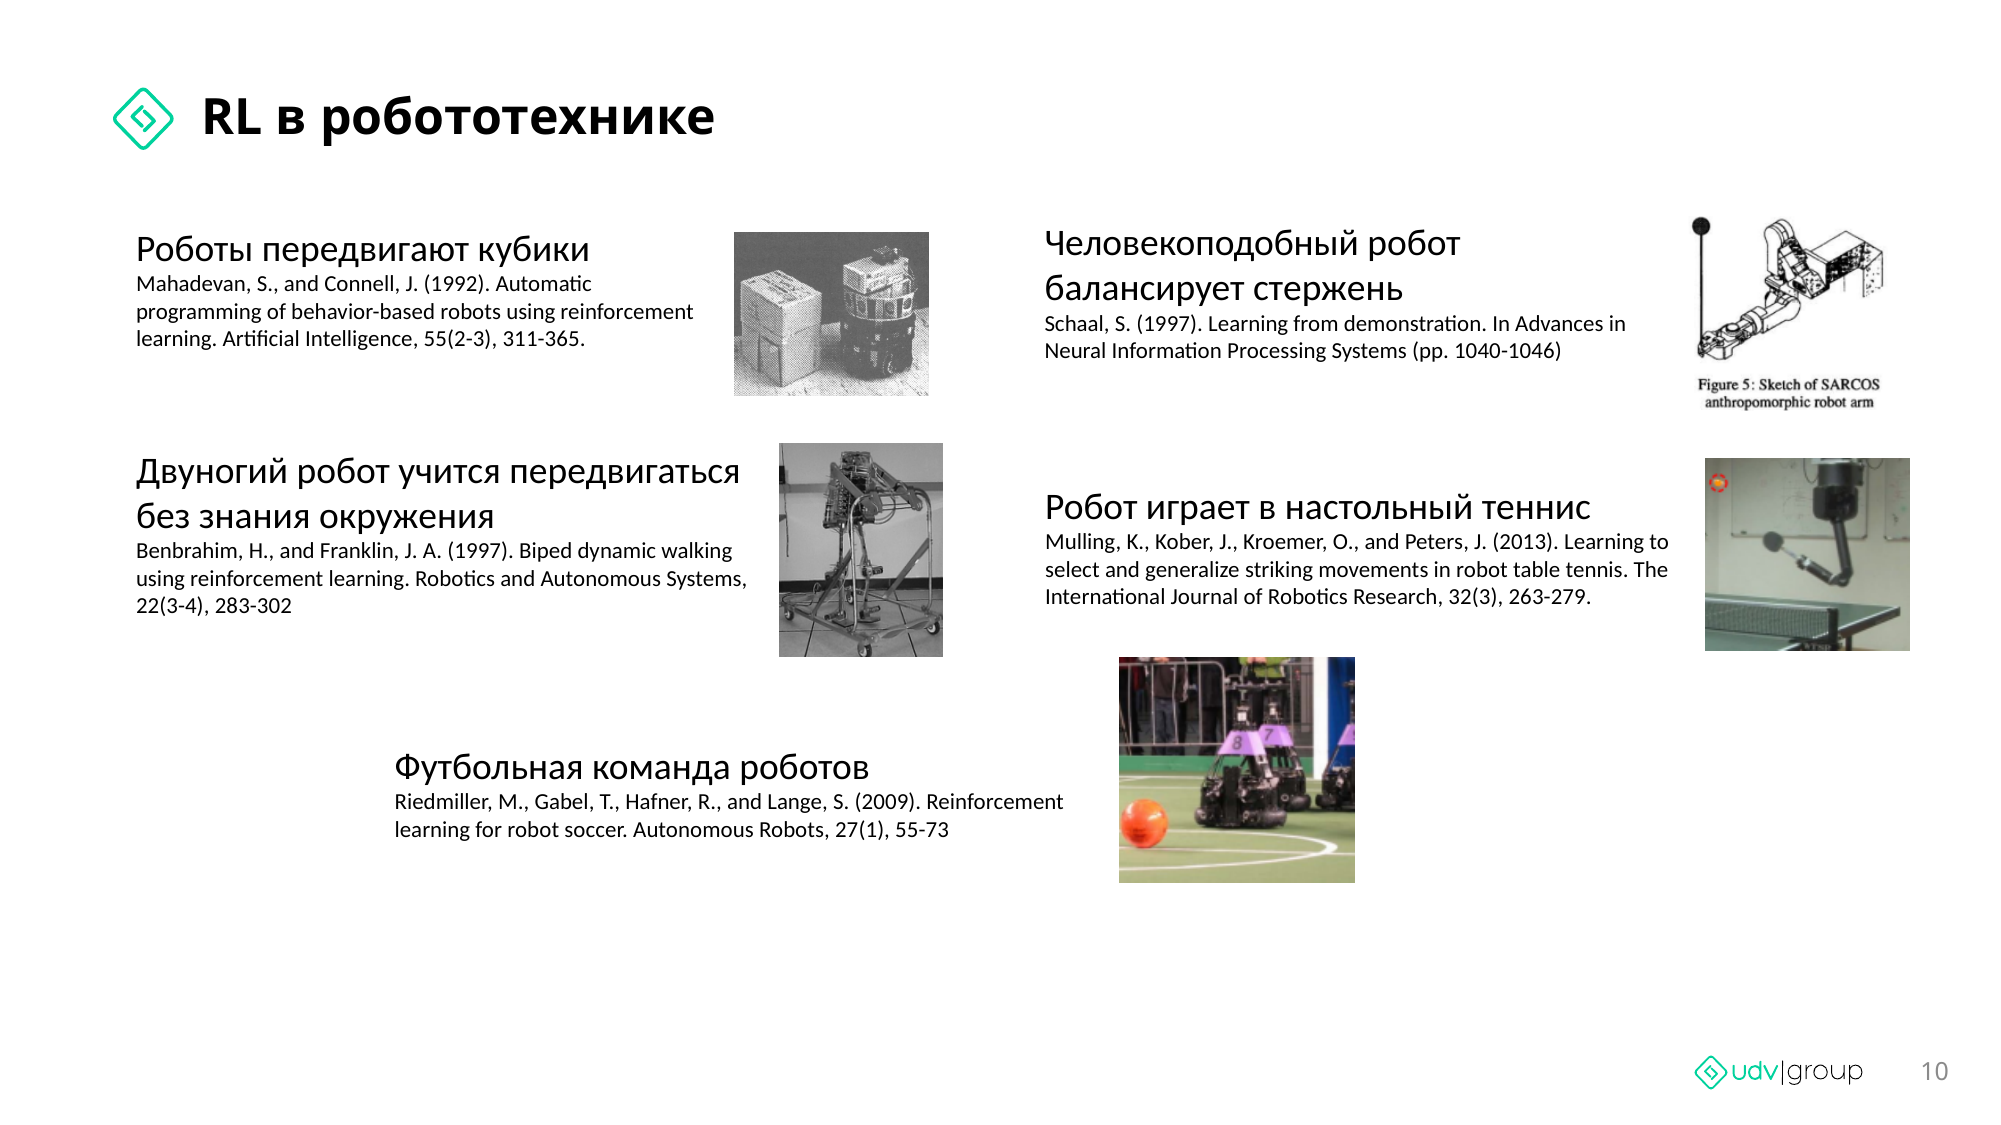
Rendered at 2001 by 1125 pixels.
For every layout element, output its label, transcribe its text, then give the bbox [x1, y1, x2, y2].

picture [1119, 657, 1355, 883]
title RL в робототехнике [186, 86, 1863, 151]
text_box Роботы передвигают кубики Mahadevan, S., and Connell, J. (1992). Automatic programming of behavior-based robots using reinforcement learning. Artificial Intelligence, 55(2-3), 311-365. [121, 216, 728, 359]
text_box Двуногий робот учится передвигаться без знания окружения Benbrahim, H., and Franklin, J. A. (1997). Biped dynamic walking using reinforcement learning. Robotics and Autonomous Systems, 22(3-4), 283-302 [121, 438, 768, 626]
picture [734, 232, 929, 396]
text_box Человекоподобный робот балансирует стержень Schaal, S. (1997). Learning from demonstration. In Advances in Neural Information Processing Systems (pp. 1040-1046) [1029, 210, 1674, 371]
picture [1683, 197, 1890, 411]
picture [1705, 458, 1910, 651]
text_box Робот играет в настольный теннис Mulling, K., Kober, J., Kroemer, O., and Peters, J. (2013). Learning to select and generalize striking movements in robot table tennis. The International Journal of Robotics Research, 32(3), 263-279. [1030, 474, 1705, 617]
text_box Футбольная команда роботов Riedmiller, M., Gabel, T., Hafner, R., and Lange, S. (2009). Reinforcement learning for robot soccer. Autonomous Robots, 27(1), 55-73 [379, 734, 1091, 849]
slide_number 10 [1879, 1042, 1964, 1103]
picture [778, 442, 943, 657]
